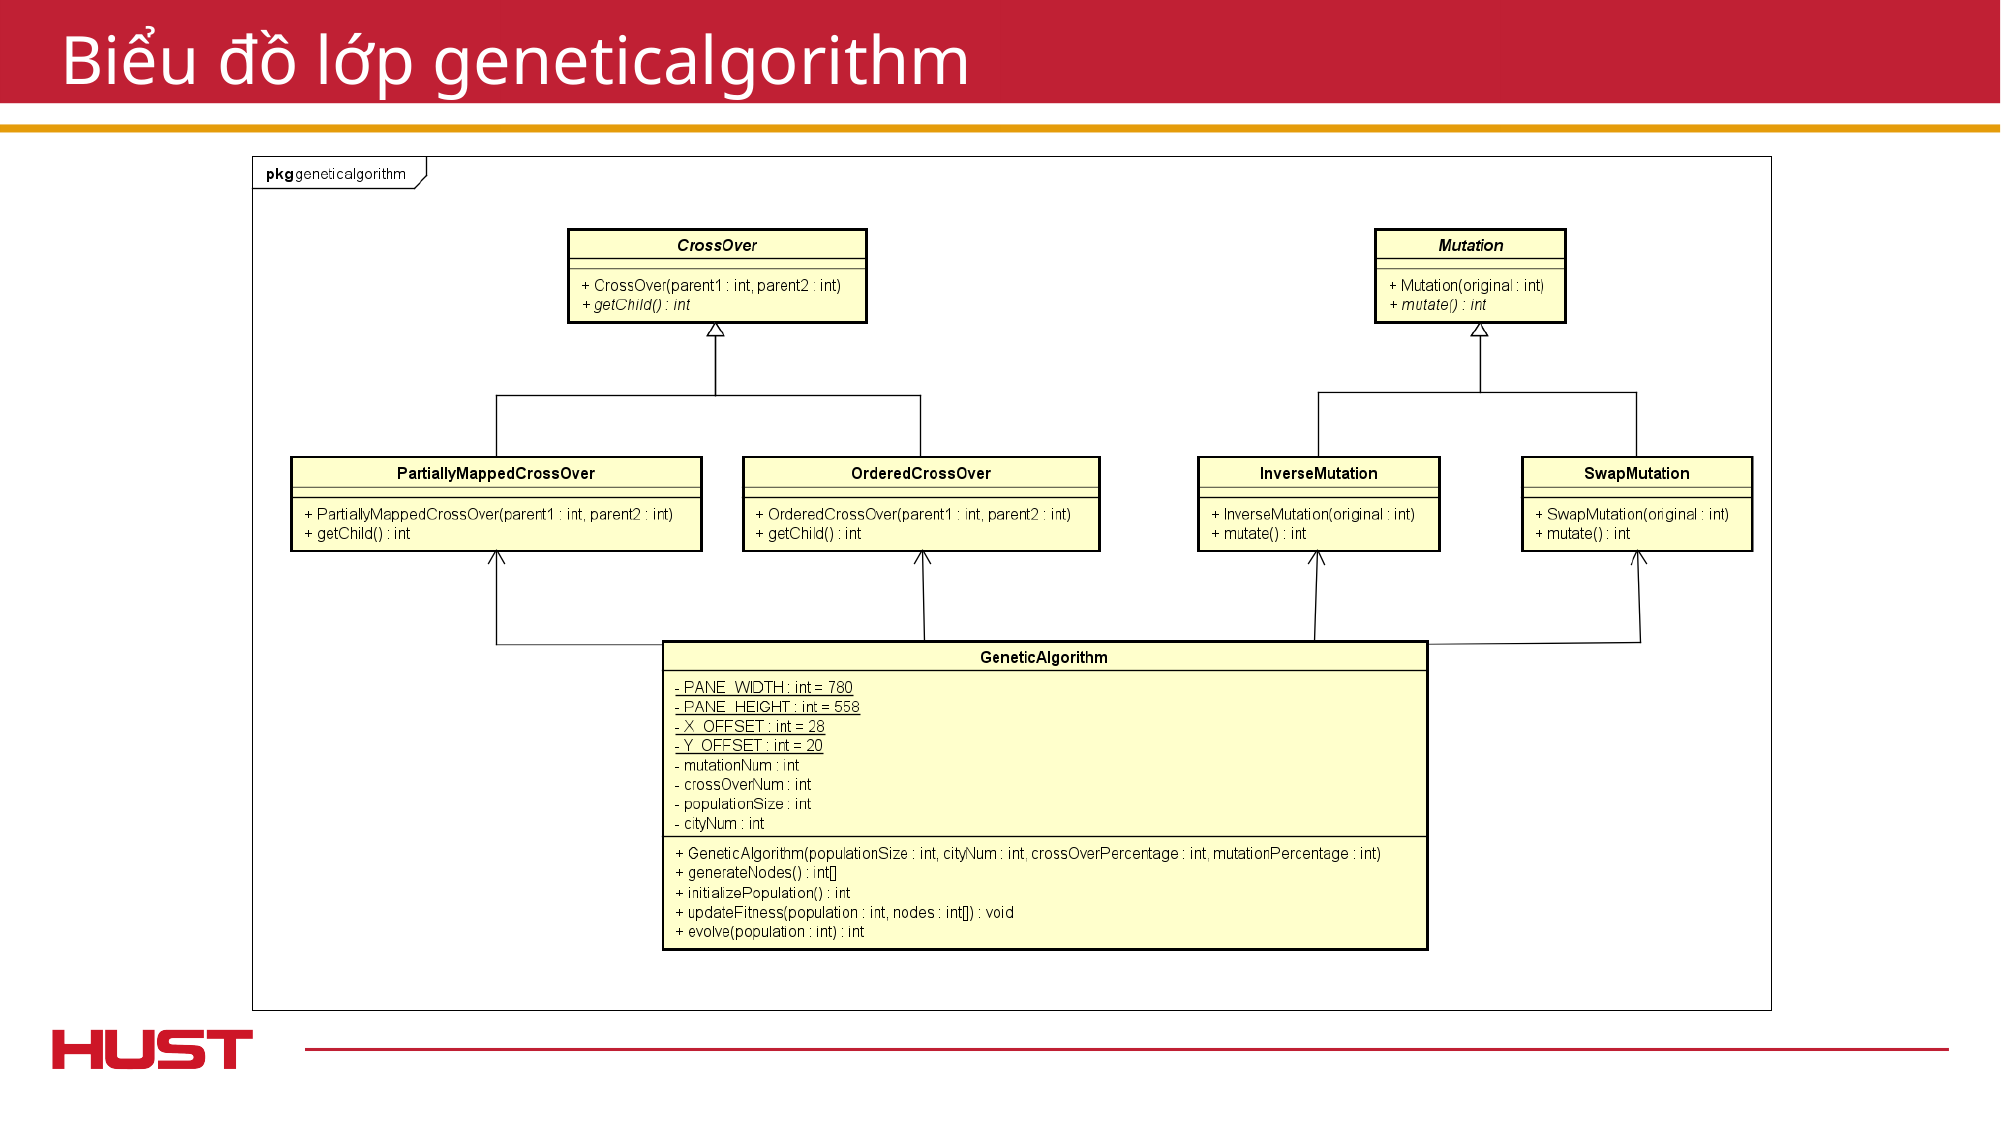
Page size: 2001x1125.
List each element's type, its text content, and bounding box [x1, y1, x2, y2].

text_box Biểu đồ lớp geneticalgorithm [45, 10, 1281, 105]
picture [0, 0, 2001, 1125]
